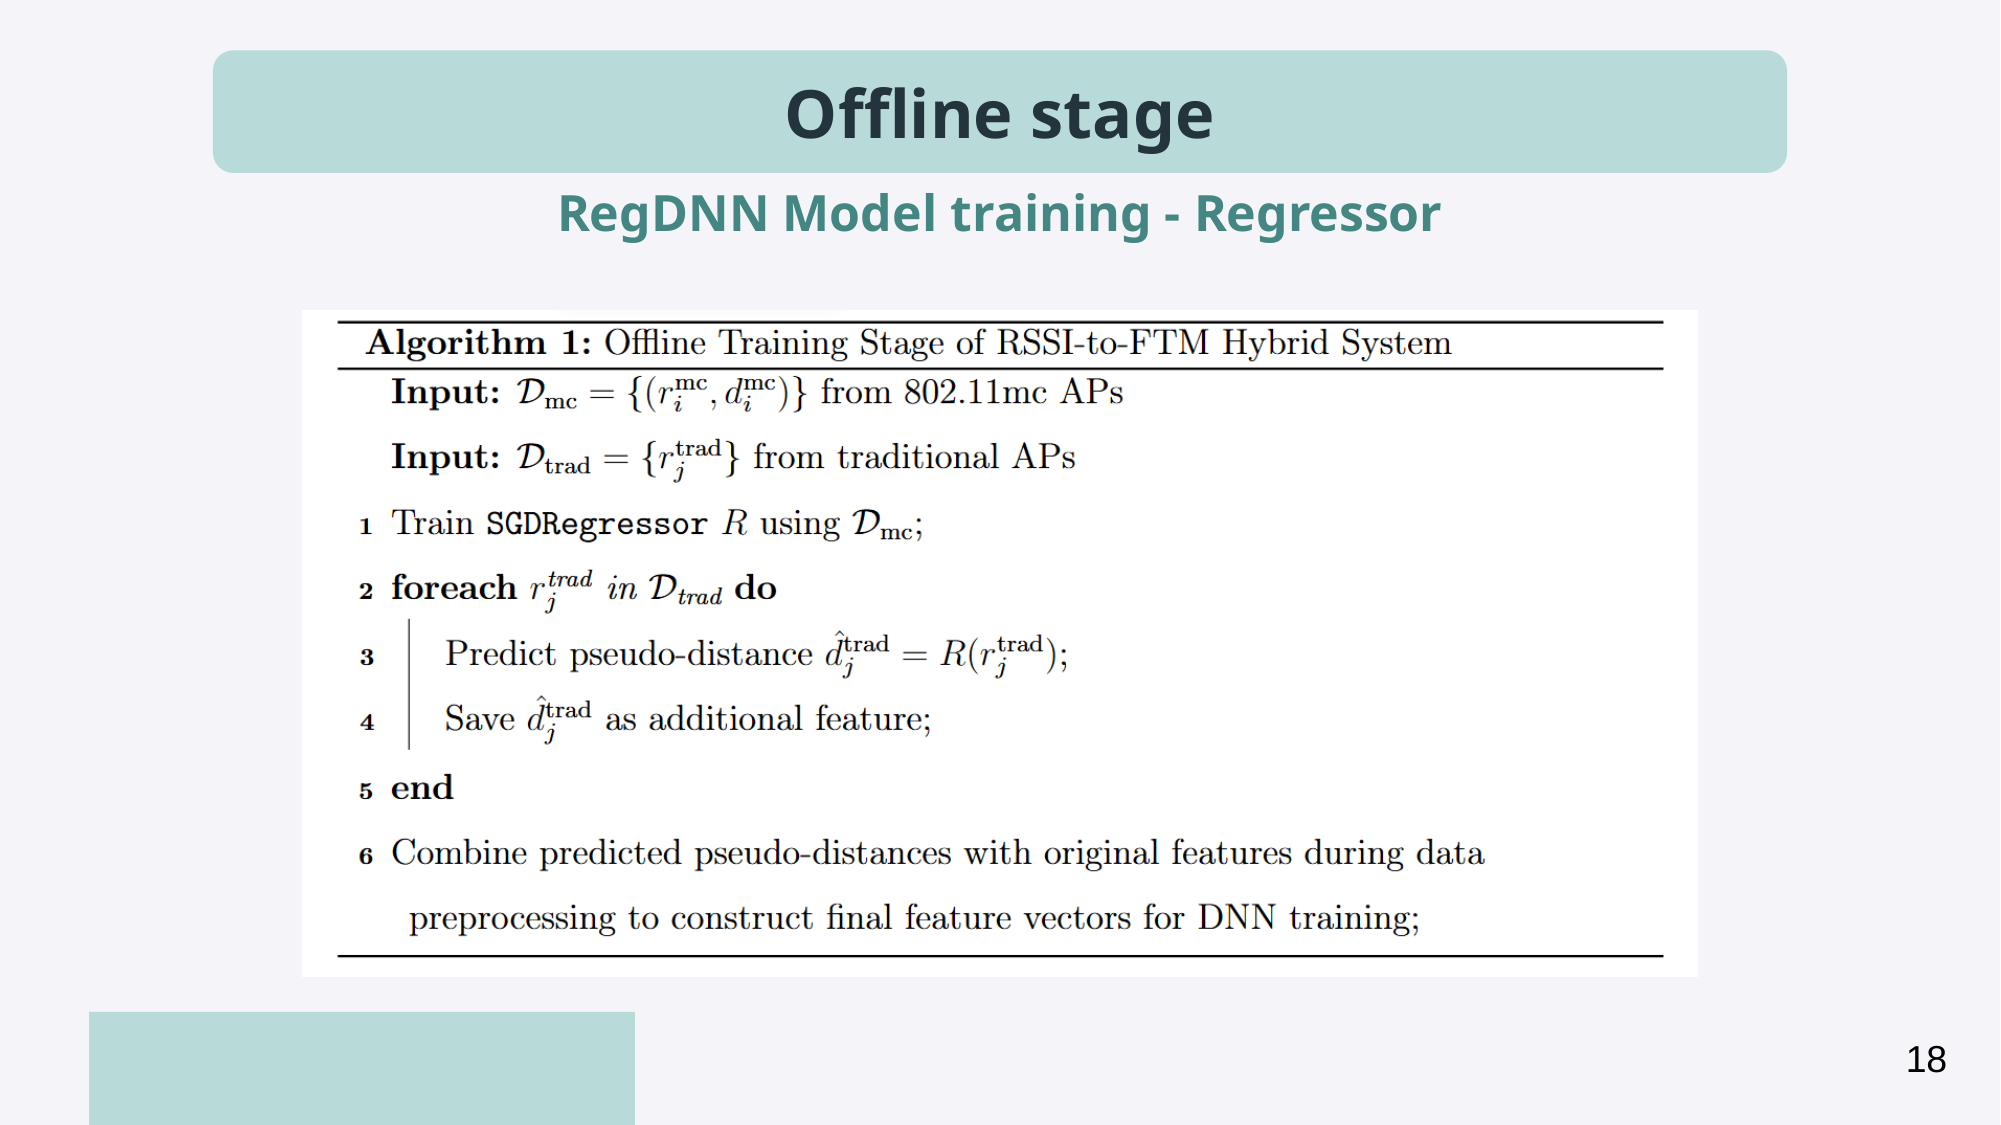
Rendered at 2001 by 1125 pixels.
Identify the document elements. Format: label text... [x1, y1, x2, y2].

picture [302, 309, 1698, 977]
text_box RegDNN Model training - Regressor [212, 174, 1788, 250]
text_box Offline stage [210, 48, 1790, 174]
text_box [89, 1011, 635, 1125]
text_box 18 [1887, 1027, 1966, 1088]
